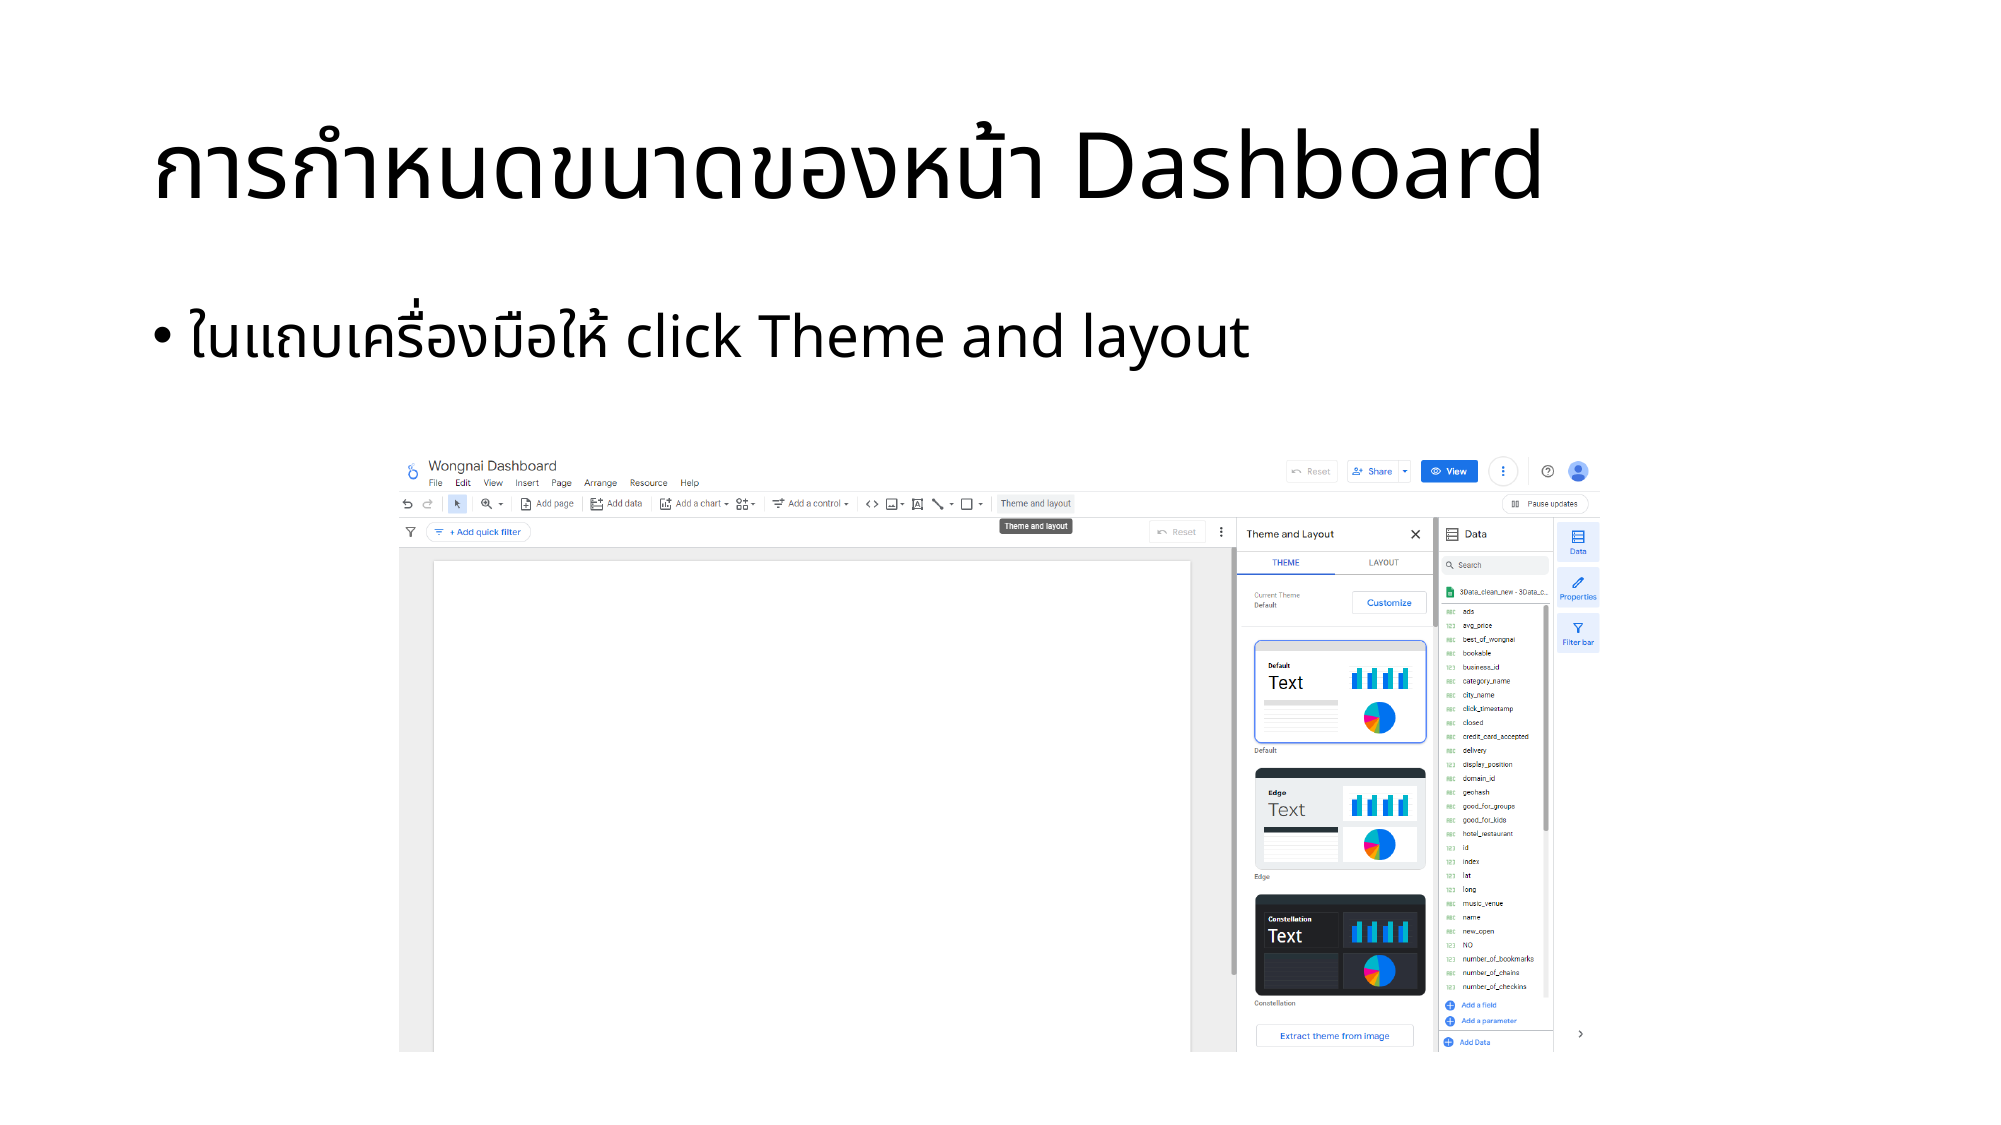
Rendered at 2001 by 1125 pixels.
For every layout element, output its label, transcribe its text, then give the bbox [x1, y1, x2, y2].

list ในแถบเครื่องมือให้ click Theme and layout [137, 299, 1863, 1014]
picture [399, 452, 1601, 1052]
title การกำหนดขนาดของหน้า Dashboard [137, 59, 1863, 278]
